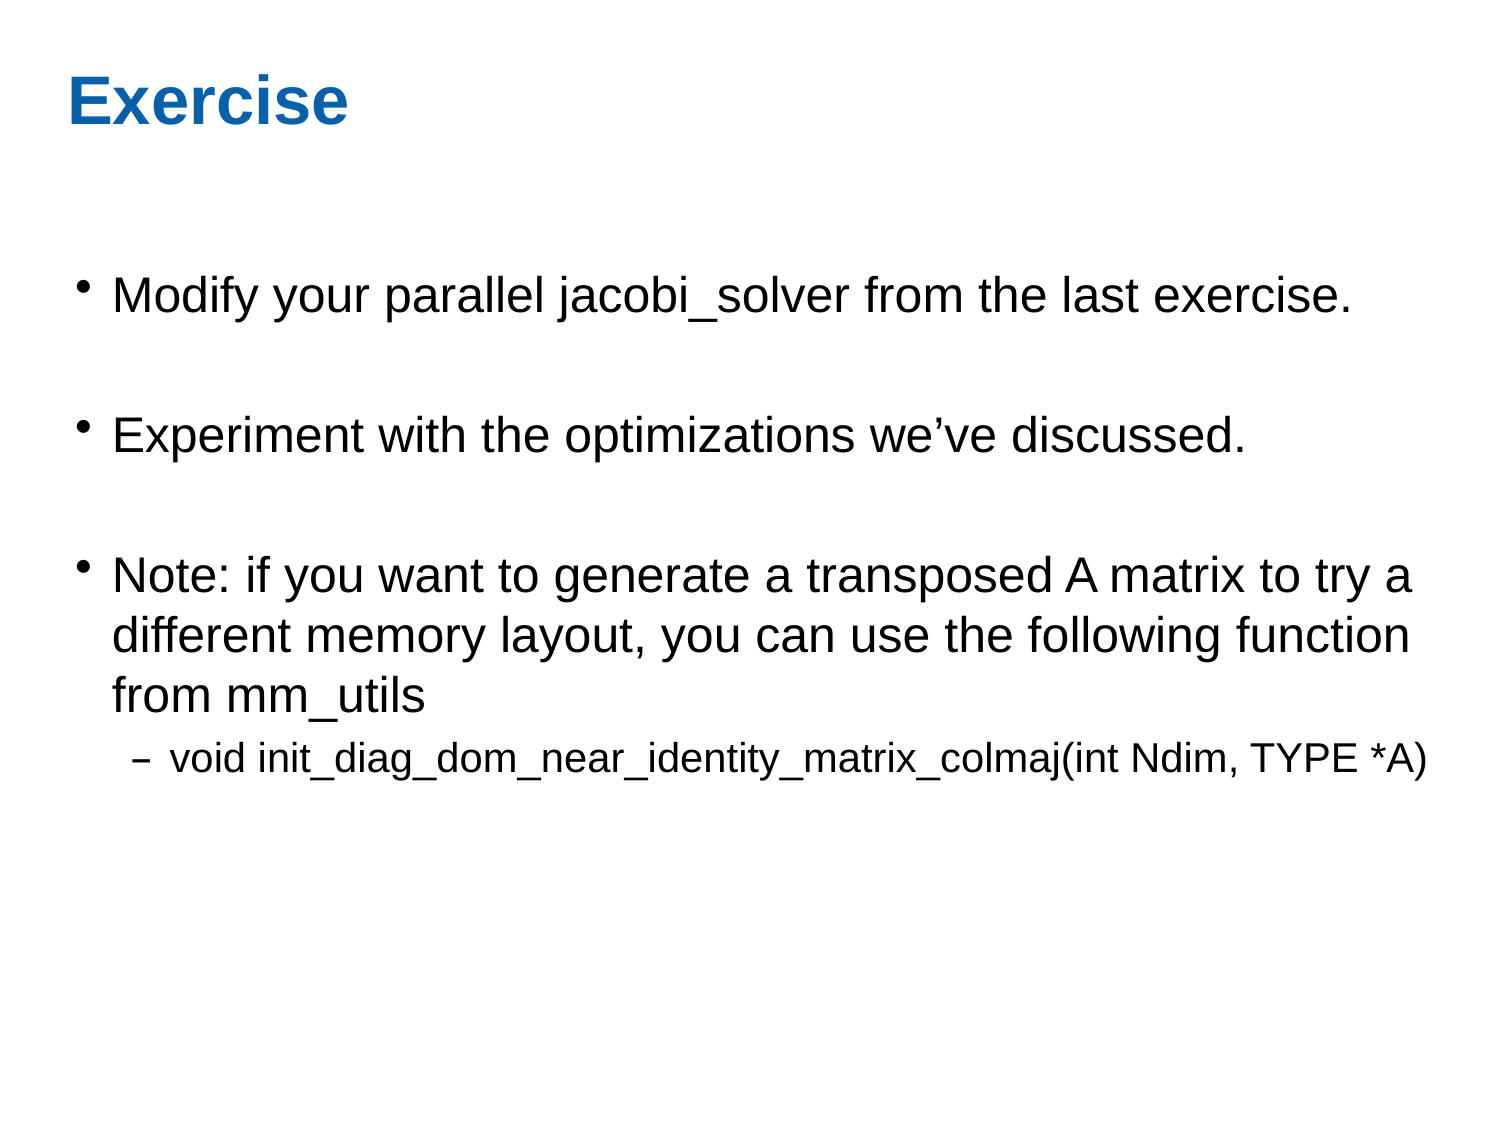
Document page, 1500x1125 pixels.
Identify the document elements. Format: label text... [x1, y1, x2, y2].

title Exercise [66, 55, 1418, 244]
list Modify your parallel jacobi_solver from the last exercise. Experiment with the optimizations we’ve discussed. Note: if you want to generate a transposed A matrix to try a different memory layout, you can use the following function from mm_utils void init_diag_dom_near_identity_matrix_colmaj(int Ndim, TYPE *A) [74, 262, 1474, 1006]
